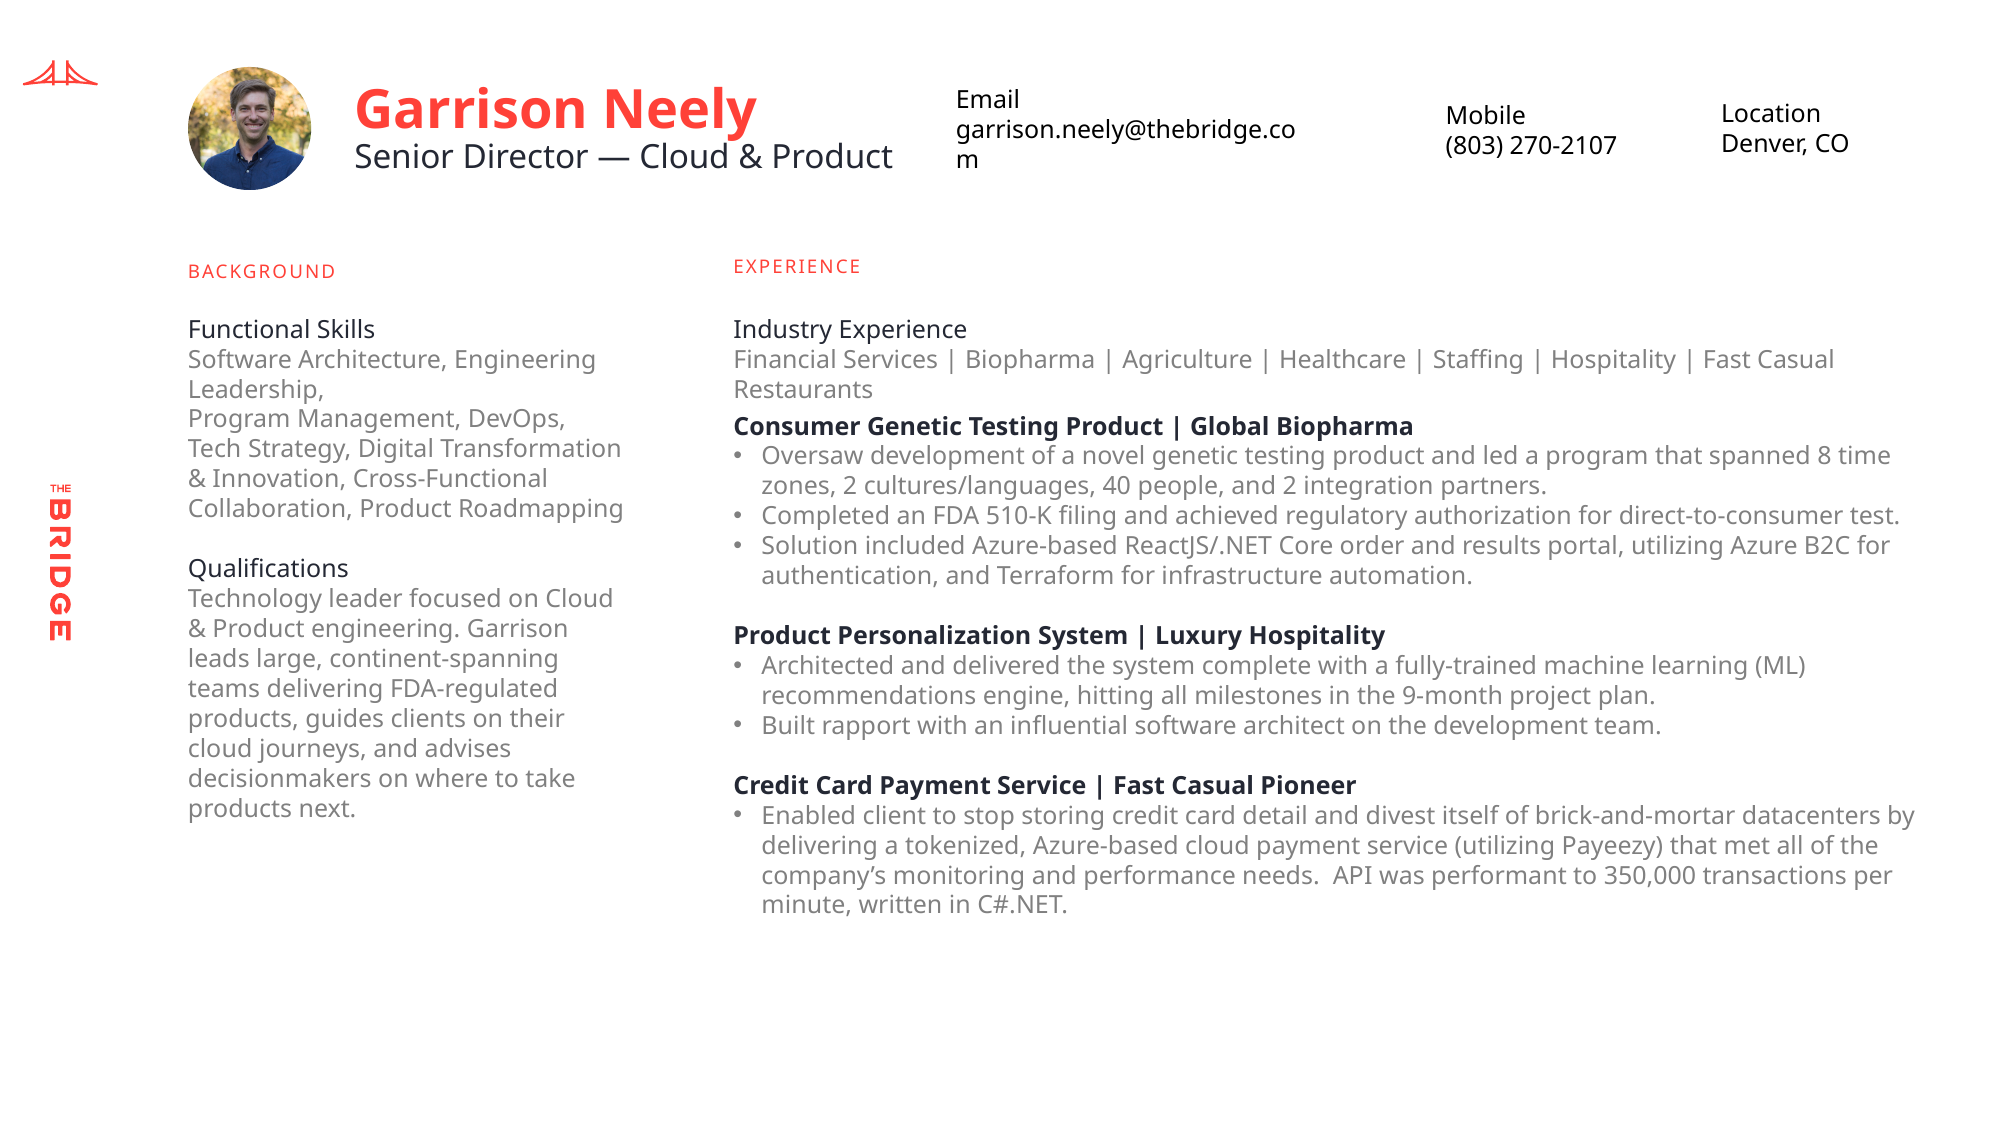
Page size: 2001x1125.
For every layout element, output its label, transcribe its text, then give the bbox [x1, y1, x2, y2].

text_box Functional Skills Software Architecture, Engineering Leadership, Program Management, DevOps, Tech Strategy, Digital Transformation & Innovation, Cross-Functional Collaboration, Product Roadmapping Qualifications Technology leader focused on Cloud & Product engineering. Garrison leads large, continent-spanning teams delivering FDA-regulated products, guides clients on their cloud journeys, and advises decisionmakers on where to take products next. [187, 313, 627, 823]
text_box EXPERIENCE [733, 257, 1154, 286]
text_box Mobile (803) 270-2107 [1445, 68, 1660, 191]
text_box Location Denver, CO [1721, 66, 1943, 189]
text_box Industry Experience Financial Services | Biopharma | Agriculture | Healthcare | Staffing | Hospitality | Fast Casual Restaurants [733, 313, 1943, 403]
text_box Email garrison.neely@thebridge.com [955, 66, 1316, 191]
text_box Garrison Neely Senior Director — Cloud & Product [354, 67, 904, 191]
text_box BACKGROUND [187, 262, 580, 287]
text_box Consumer Genetic Testing Product | Global Biopharma Oversaw development of a novel genetic testing product and led a program that spanned 8 time zones, 2 cultures/languages, 40 people, and 2 integration partners. Completed an FDA 510-K filing and achieved regulatory authorization for direct-to-consumer test. Solution included Azure-based ReactJS/.NET Core order and results portal, utilizing Azure B2C for authentication, and Terraform for infrastructure automation. Product Personalization System | Luxury Hospitality Architected and delivered the system complete with a fully-trained machine learning (ML) recommendations engine, hitting all milestones in the 9-month project plan. Built rapport with an influential software architect on the development team. Credit Card Payment Service | Fast Casual Pioneer Enabled client to stop storing credit card detail and divest itself of brick-and-mortar datacenters by delivering a tokenized, Azure-based cloud payment service (utilizing Payeezy) that met all of the company’s monitoring and performance needs. API was performant to 350,000 transactions per minute, written in C#.NET. [733, 410, 1943, 920]
picture [187, 66, 312, 191]
